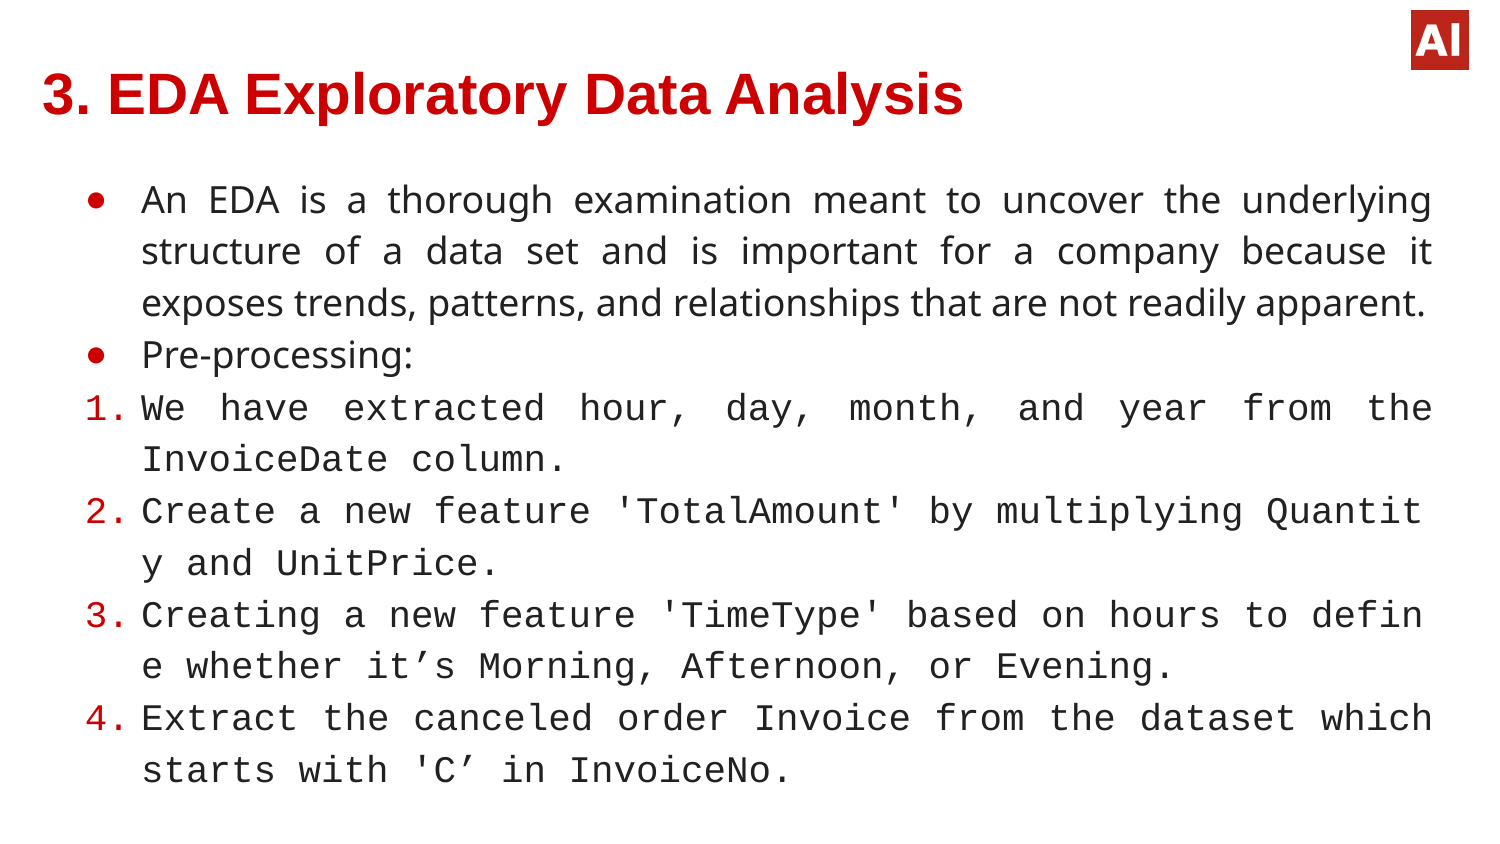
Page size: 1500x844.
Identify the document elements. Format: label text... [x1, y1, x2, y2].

list An EDA is a thorough examination meant to uncover the underlying structure of a data set and is important for a company because it exposes trends, patterns, and relationships that are not readily apparent. Pre-processing: We have extracted hour, day, month, and year from the InvoiceDate column. Create a new feature 'TotalAmount' by multiplying Quantity and UnitPrice. Creating a new feature 'TimeType' based on hours to define whether it’s Morning, Afternoon, or Evening. Extract the canceled order Invoice from the dataset which starts with 'C’ in InvoiceNo. [51, 153, 1449, 824]
title 3. EDA Exploratory Data Analysis [27, 41, 1426, 136]
picture [1411, 10, 1469, 70]
